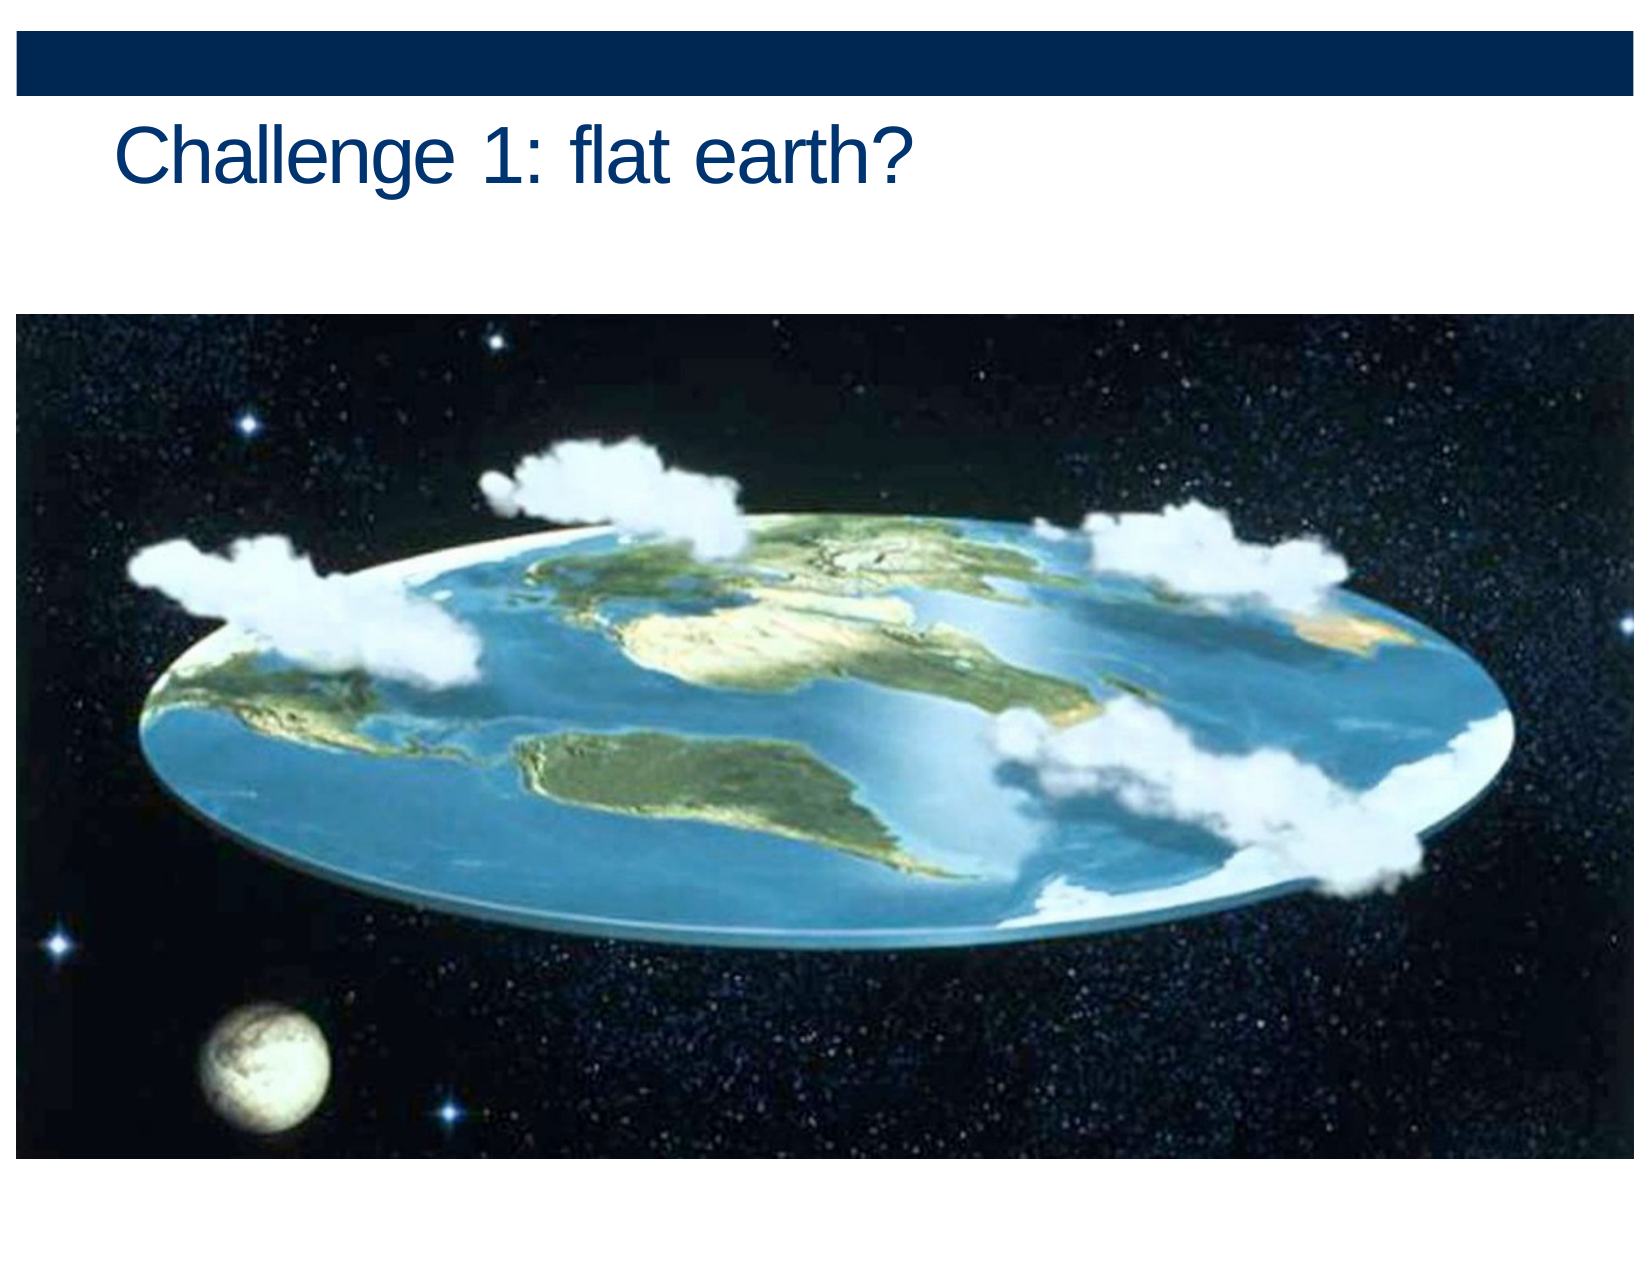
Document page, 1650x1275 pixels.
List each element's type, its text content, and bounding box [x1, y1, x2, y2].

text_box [16, 313, 1634, 1177]
title Challenge 1: flat earth? [111, 100, 1462, 312]
